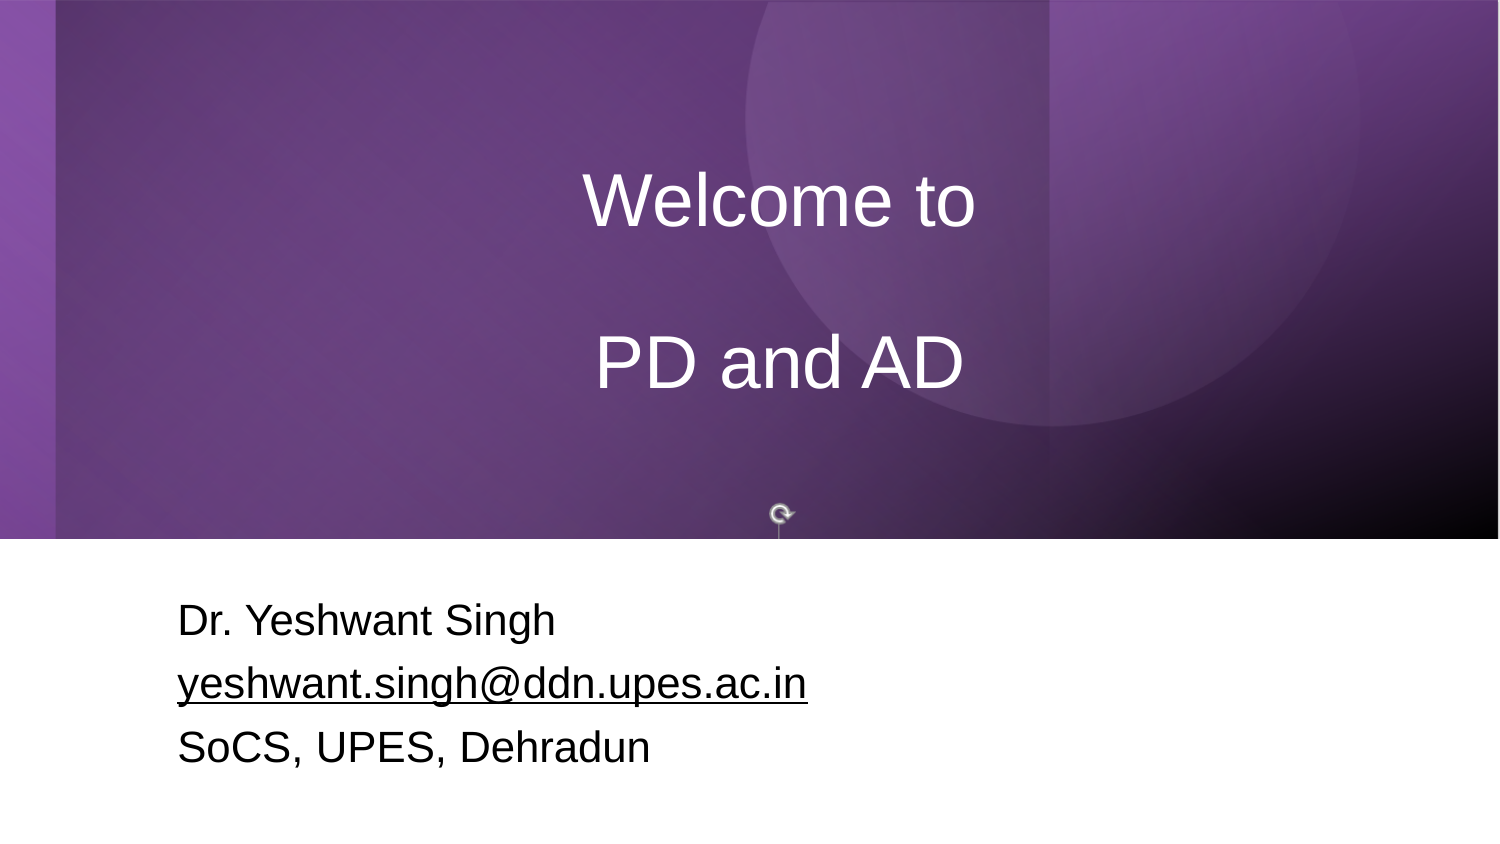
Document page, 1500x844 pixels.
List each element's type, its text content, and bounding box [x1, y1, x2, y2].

text_box Dr. Yeshwant Singh yeshwant.singh@ddn.upes.ac.in SoCS, UPES, Dehradun [166, 562, 1398, 808]
picture [0, 0, 1500, 540]
